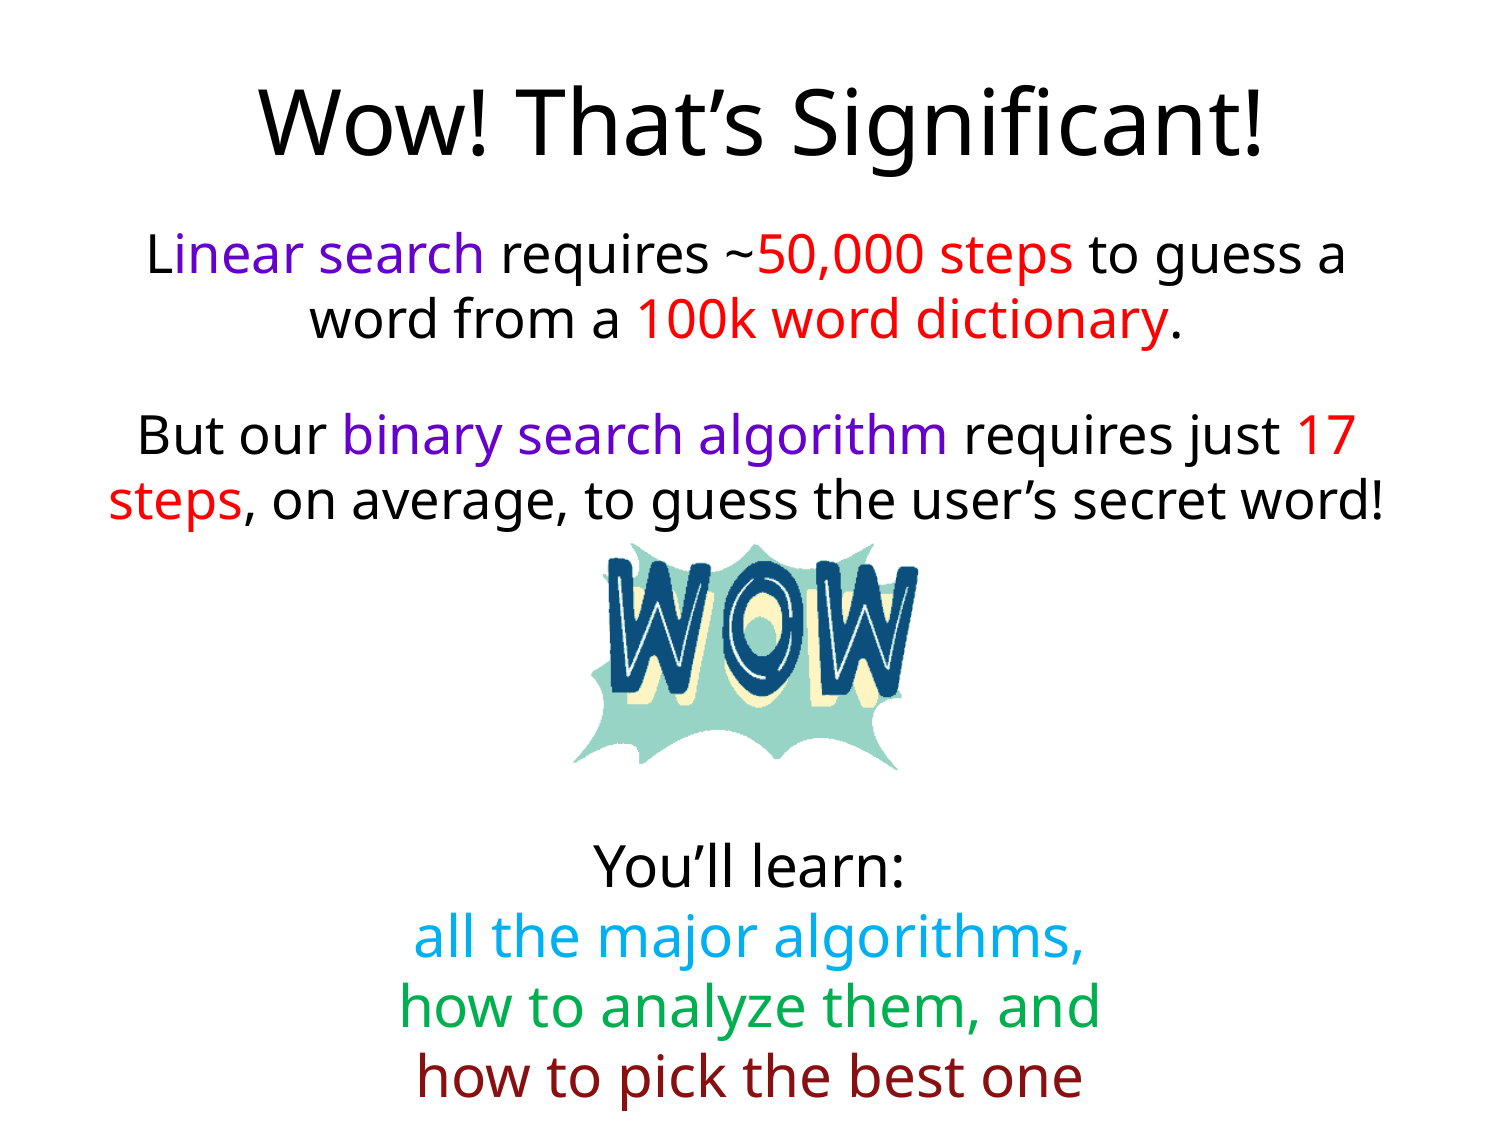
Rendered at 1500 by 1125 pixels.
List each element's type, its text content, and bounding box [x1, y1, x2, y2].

text_box Linear search requires ~50,000 steps to guess a word from a 100k word dictionary. [124, 212, 1370, 358]
text_box But our binary search algorithm requires just 17 steps, on average, to guess the user’s secret word! [61, 392, 1433, 538]
text_box You’ll learn: all the major algorithms, how to analyze them, and how to pick the best one [99, 822, 1400, 1117]
title Wow! That’s Significant! [125, 24, 1400, 213]
picture [455, 445, 1039, 858]
